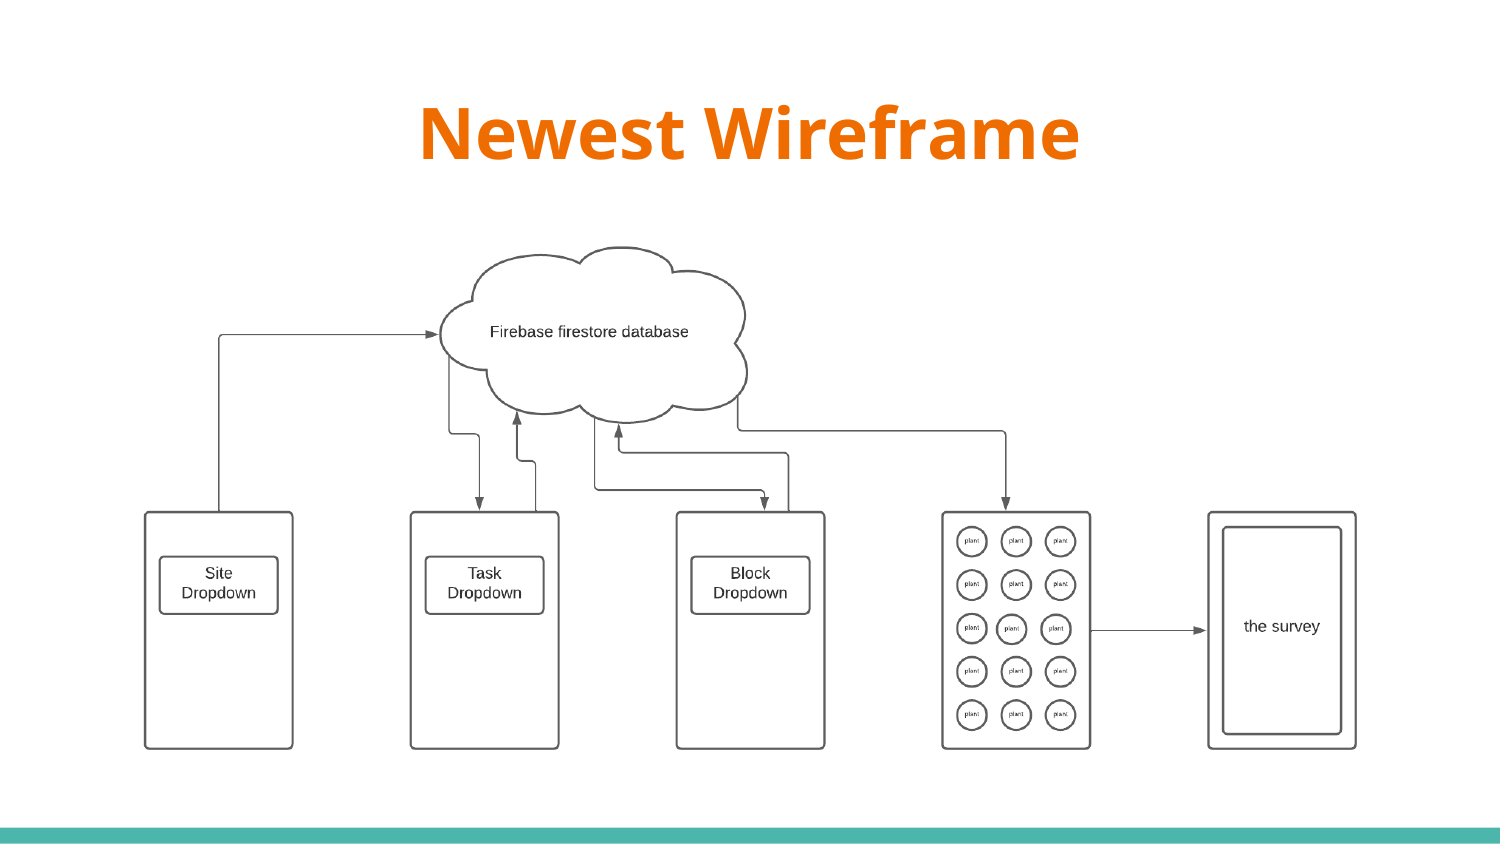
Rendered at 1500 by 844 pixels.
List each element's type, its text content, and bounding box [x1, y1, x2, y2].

title Newest Wireframe [51, 72, 1449, 189]
picture [115, 207, 1385, 778]
